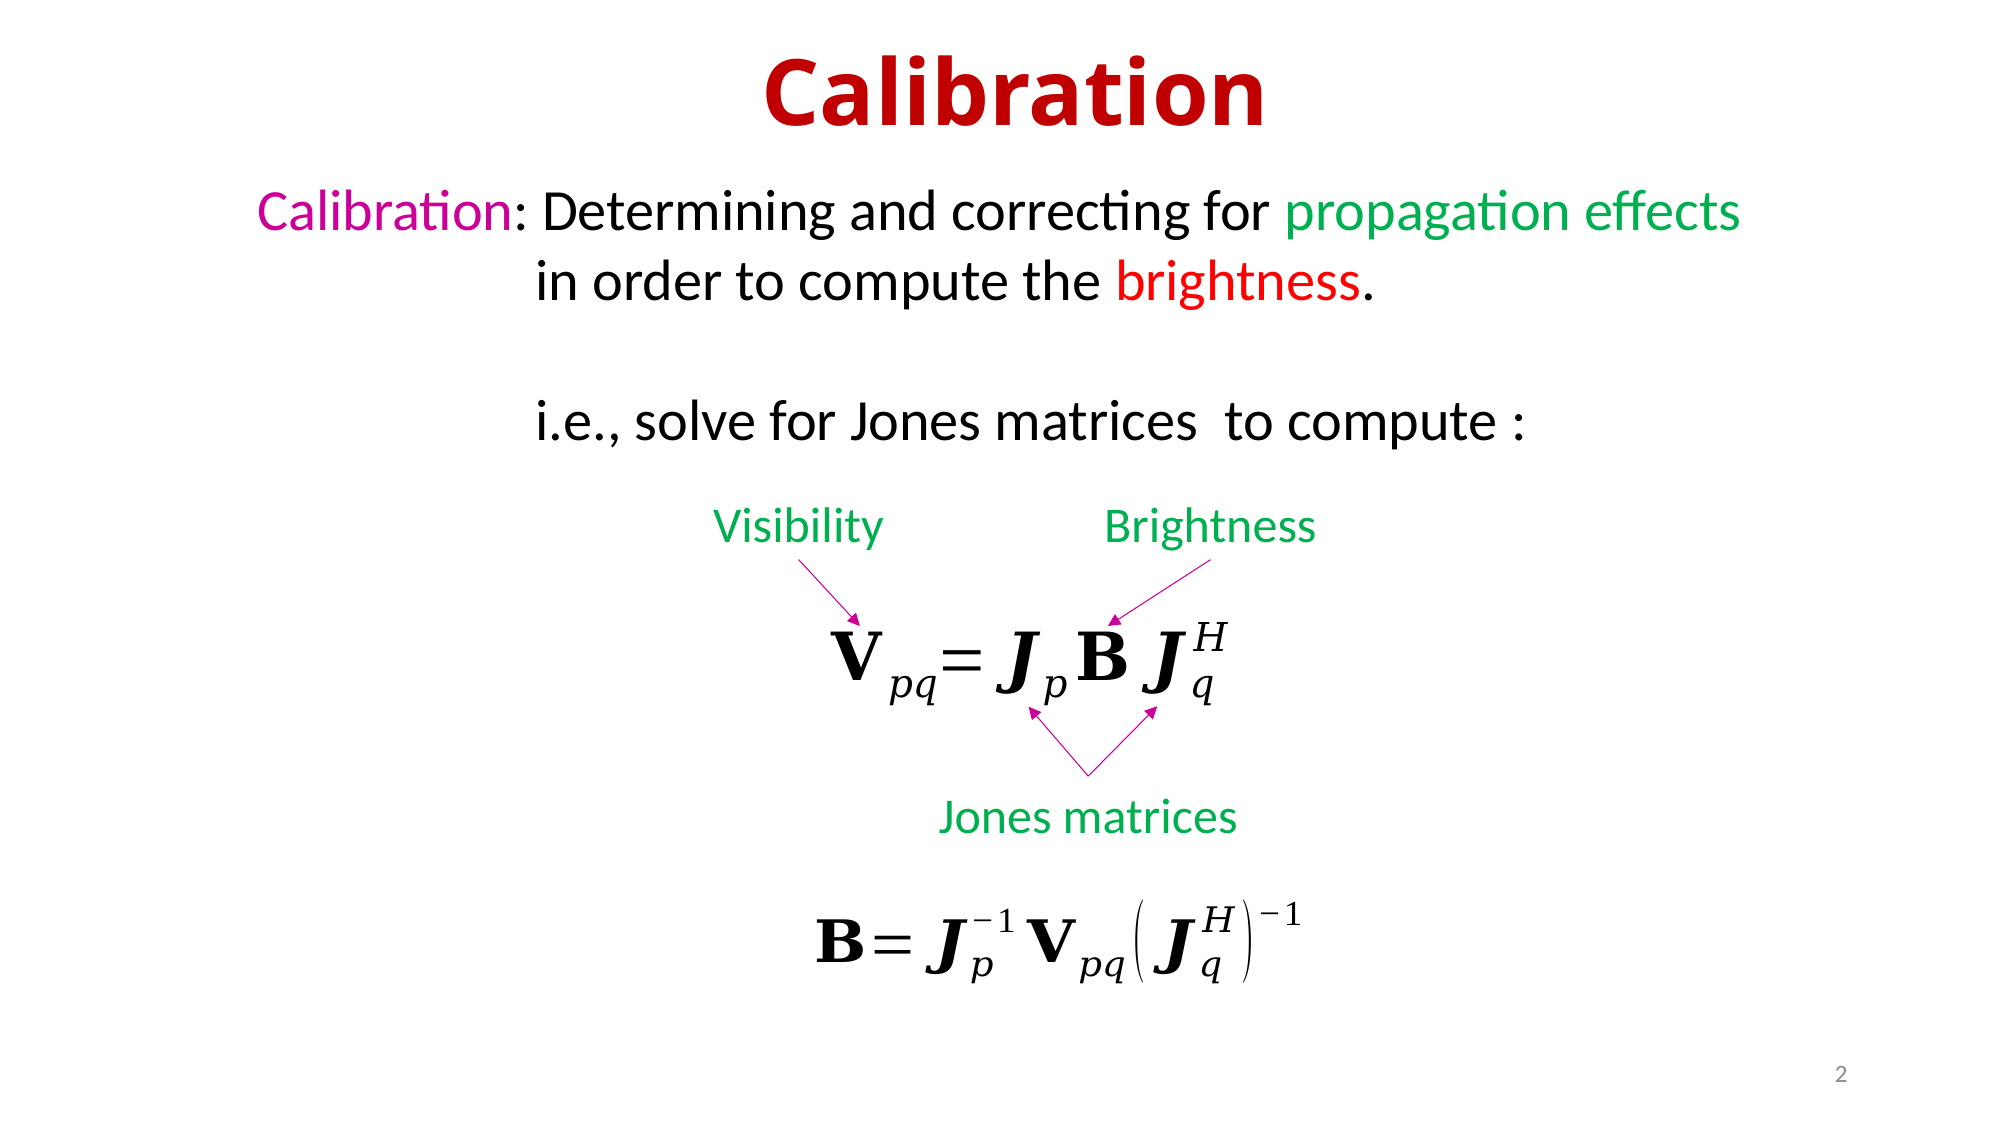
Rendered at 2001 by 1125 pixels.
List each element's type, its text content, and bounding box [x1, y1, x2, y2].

title Calibration [152, 21, 1878, 170]
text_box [697, 484, 1333, 852]
slide_number 2 [1412, 1042, 1863, 1103]
